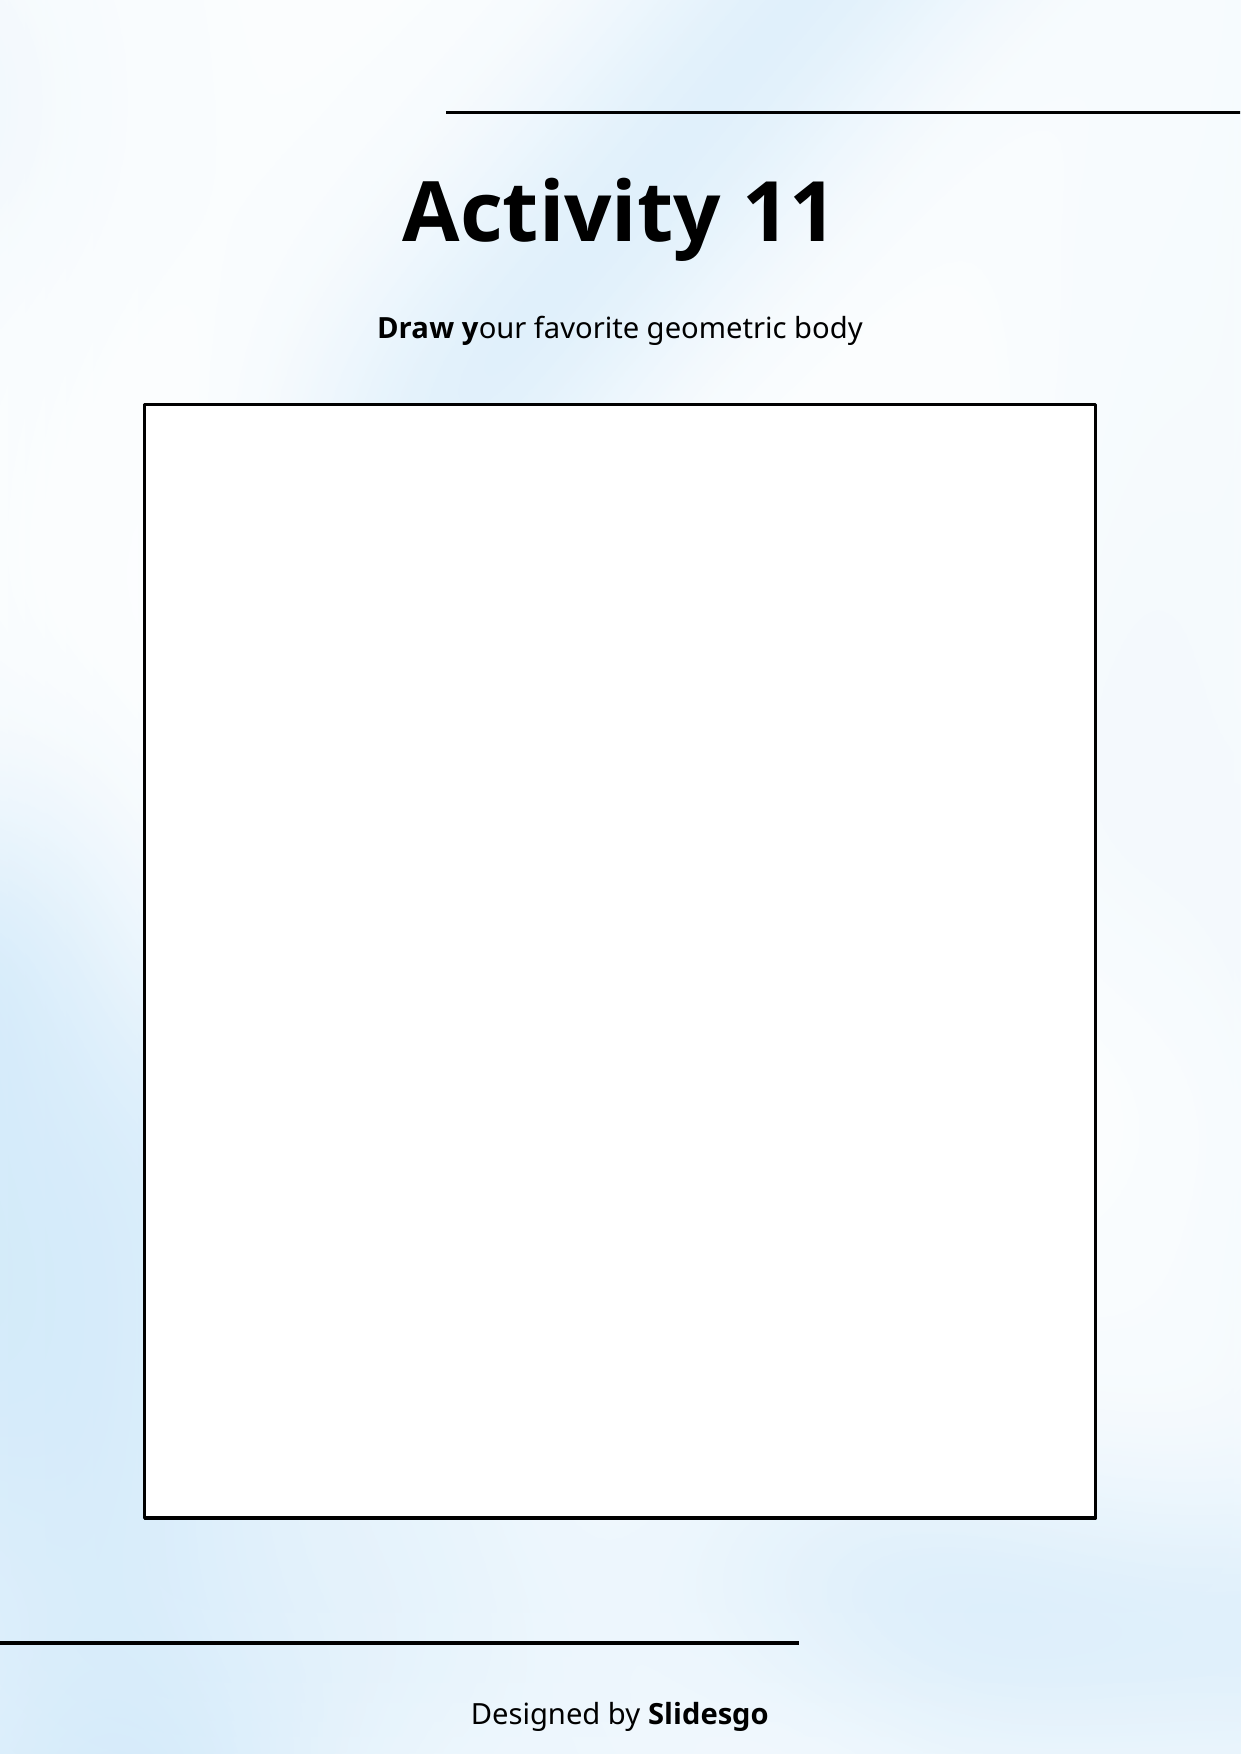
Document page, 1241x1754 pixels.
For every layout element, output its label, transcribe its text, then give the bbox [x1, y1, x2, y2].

text_box [144, 404, 1096, 1519]
title Activity 11 [83, 139, 1157, 283]
table_cell q [0, 0, 1241, 1754]
text_box Designed by Slidesgo [83, 1690, 1157, 1736]
text_box Draw your favorite geometric body [113, 289, 1128, 368]
